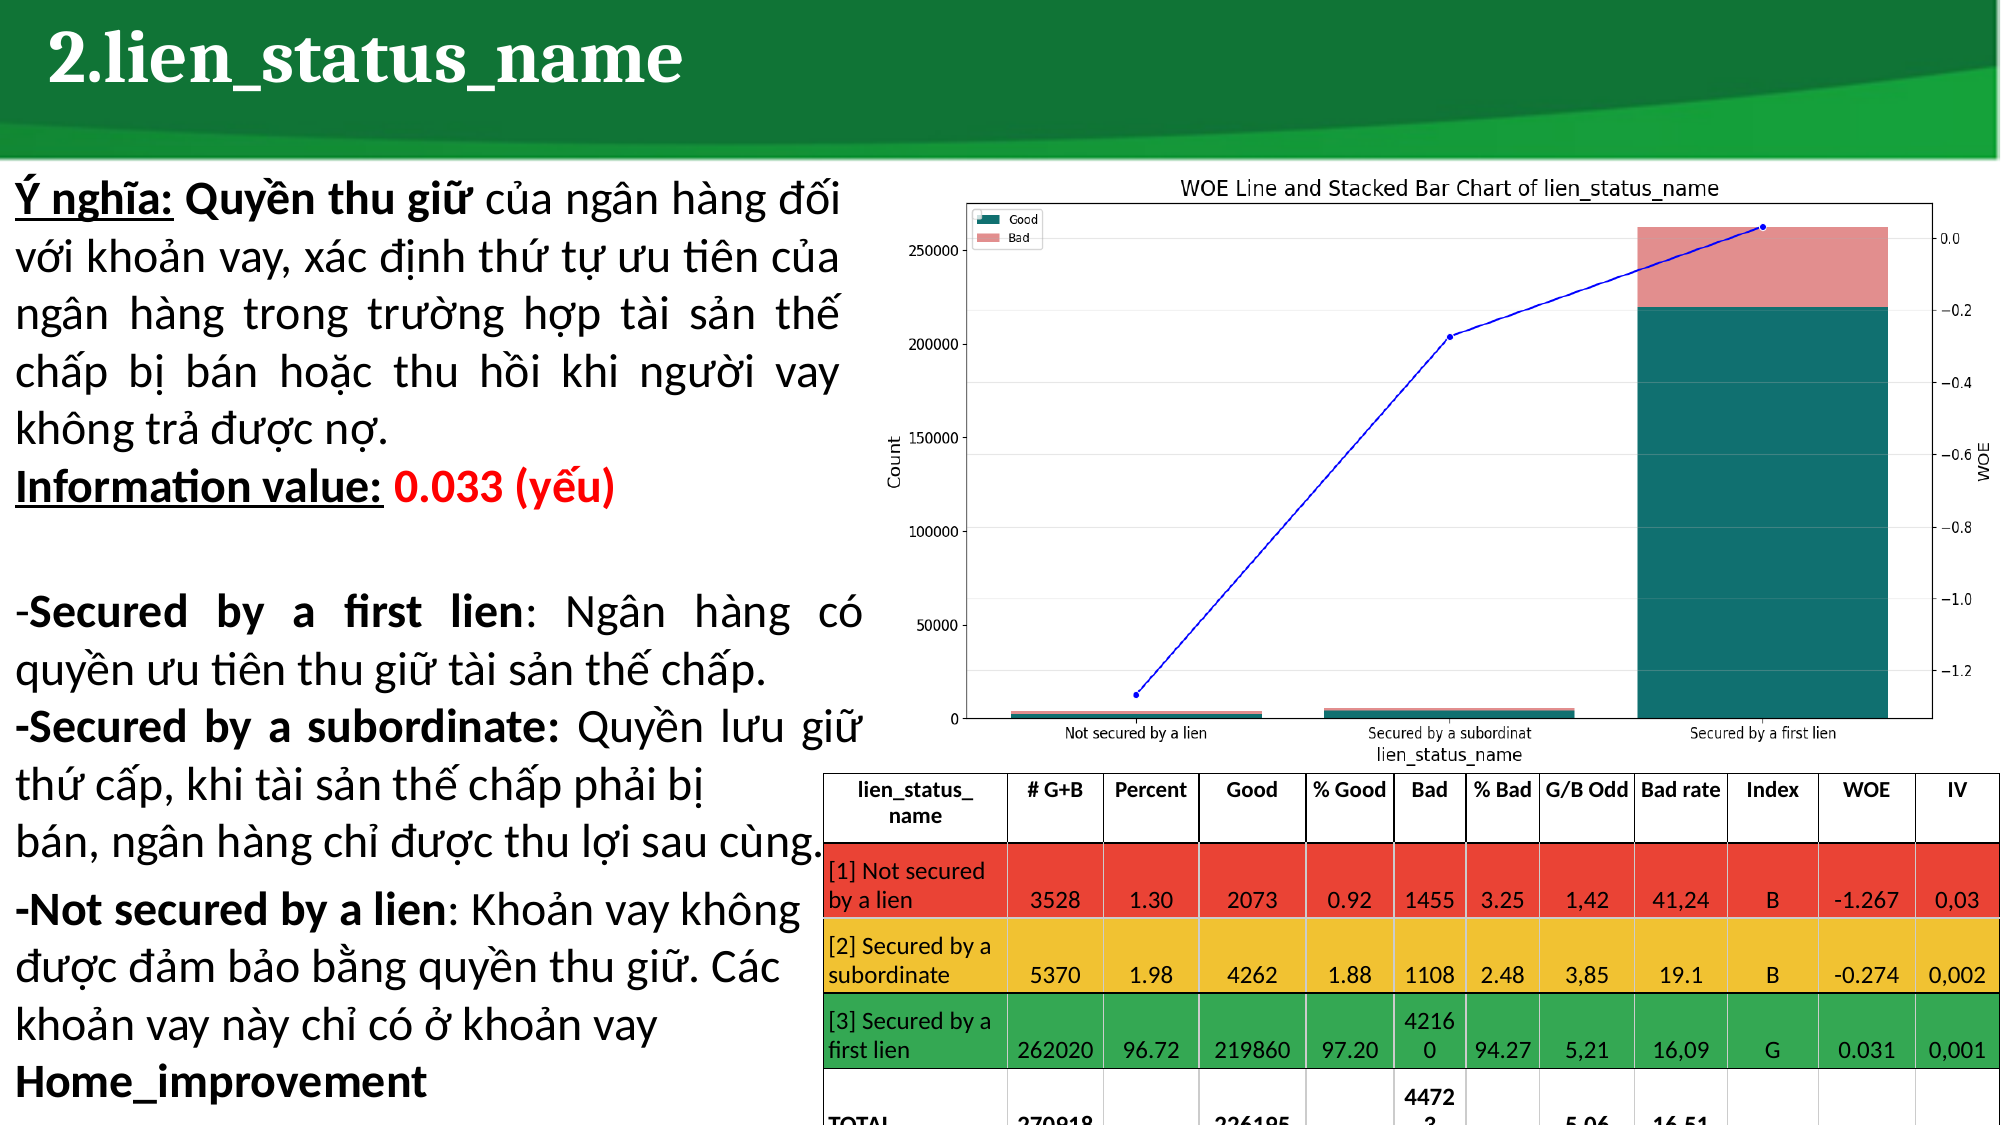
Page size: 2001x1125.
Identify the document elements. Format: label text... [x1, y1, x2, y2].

table_cell 3,85 [1540, 919, 1634, 992]
table_cell [1916, 1069, 1999, 1125]
table_cell 16,51 [1635, 1069, 1727, 1125]
table_cell 2073 [1200, 844, 1305, 917]
table_cell [3] Secured by a first lien [824, 994, 1007, 1068]
text_box Ý nghĩa: Quyền thu giữ của ngân hàng đối với khoản vay, xác định thứ tự ưu tiên của ngân hàng trong trường hợp tài sản thế chấp bị bán hoặc thu hồi khi người vay không trả được nợ. Information value: 0.033 (yếu) [0, 151, 857, 527]
table_cell [2] Secured by a subordinate [824, 919, 1007, 992]
table_cell G [1728, 994, 1818, 1068]
table_cell 219860 [1200, 994, 1305, 1068]
table_cell TOTAL [824, 1069, 1007, 1125]
table_cell 16,09 [1635, 994, 1727, 1068]
table_cell [1728, 1069, 1818, 1125]
table_cell 0,001 [1916, 994, 1999, 1068]
table_cell [1467, 1069, 1539, 1125]
table_cell 1108 [1395, 919, 1465, 992]
table_cell 5370 [1008, 919, 1103, 992]
table_cell 4262 [1200, 919, 1305, 992]
table_cell 5,21 [1540, 994, 1634, 1068]
table_cell 0.031 [1819, 994, 1915, 1068]
table_cell 5,06 [1540, 1069, 1634, 1125]
table_cell 1.30 [1104, 844, 1198, 917]
table_header % Good [1307, 782, 1393, 842]
table_cell [1] Not secured by a lien [824, 844, 1007, 917]
table_cell 270918 [1008, 1069, 1103, 1125]
table_cell [1819, 1069, 1915, 1125]
table_header lien_status_ name [824, 774, 1007, 842]
table_cell 262020 [1008, 994, 1103, 1068]
table_cell 2.48 [1467, 919, 1539, 992]
table_header # G+B [1008, 782, 1103, 842]
table_cell 1,42 [1540, 844, 1634, 917]
table_cell 3528 [1008, 844, 1103, 917]
table_cell 97.20 [1307, 994, 1393, 1068]
table_cell 1.88 [1307, 919, 1393, 992]
table_header G/B Odd [1540, 782, 1634, 842]
table_cell B [1728, 919, 1818, 992]
table_cell 226195 [1200, 1069, 1305, 1125]
table_cell -0.274 [1819, 919, 1915, 992]
table_cell 94.27 [1467, 994, 1539, 1068]
table_cell 42160 [1395, 994, 1465, 1068]
table_header % Bad [1467, 782, 1539, 842]
table_cell 0,03 [1916, 844, 1999, 917]
table_header Bad rate [1635, 782, 1727, 842]
table_header Good [1200, 782, 1305, 842]
table_cell 0.92 [1307, 844, 1393, 917]
table_cell 41,24 [1635, 844, 1727, 917]
table_cell [1104, 1069, 1198, 1125]
table_header Index [1728, 782, 1818, 842]
table_header Bad [1395, 782, 1465, 842]
table_header Percent [1104, 782, 1198, 842]
table_header IV [1916, 781, 1999, 842]
text_box -Secured by a first lien: Ngân hàng có quyền ưu tiên thu giữ tài sản thế chấp. -Secured by a subordinate: Quyền lưu giữ thứ cấp, khi tài sản thế chấp phải bị bán, ngân hàng chỉ được thu lợi sau cùng. [0, 564, 874, 883]
table_cell 0,002 [1916, 919, 1999, 992]
table_cell 1.98 [1104, 919, 1198, 992]
title 2.lien_status_name [33, 0, 1784, 106]
table_cell [1307, 1069, 1393, 1125]
table_header WOE [1819, 782, 1915, 842]
table_cell B [1728, 844, 1818, 917]
table_cell -1.267 [1819, 844, 1915, 917]
table_cell 1455 [1395, 844, 1465, 917]
picture [0, 0, 2001, 1125]
text_box -Not secured by a lien: Khoản vay không được đảm bảo bằng quyền thu giữ. Các khoản vay này chỉ có ở khoản vay Home_improvement [0, 883, 823, 1123]
table_cell 96.72 [1104, 994, 1198, 1068]
table_cell 19.1 [1635, 919, 1727, 992]
table_cell 3.25 [1467, 844, 1539, 917]
table_cell 44723 [1395, 1069, 1465, 1125]
